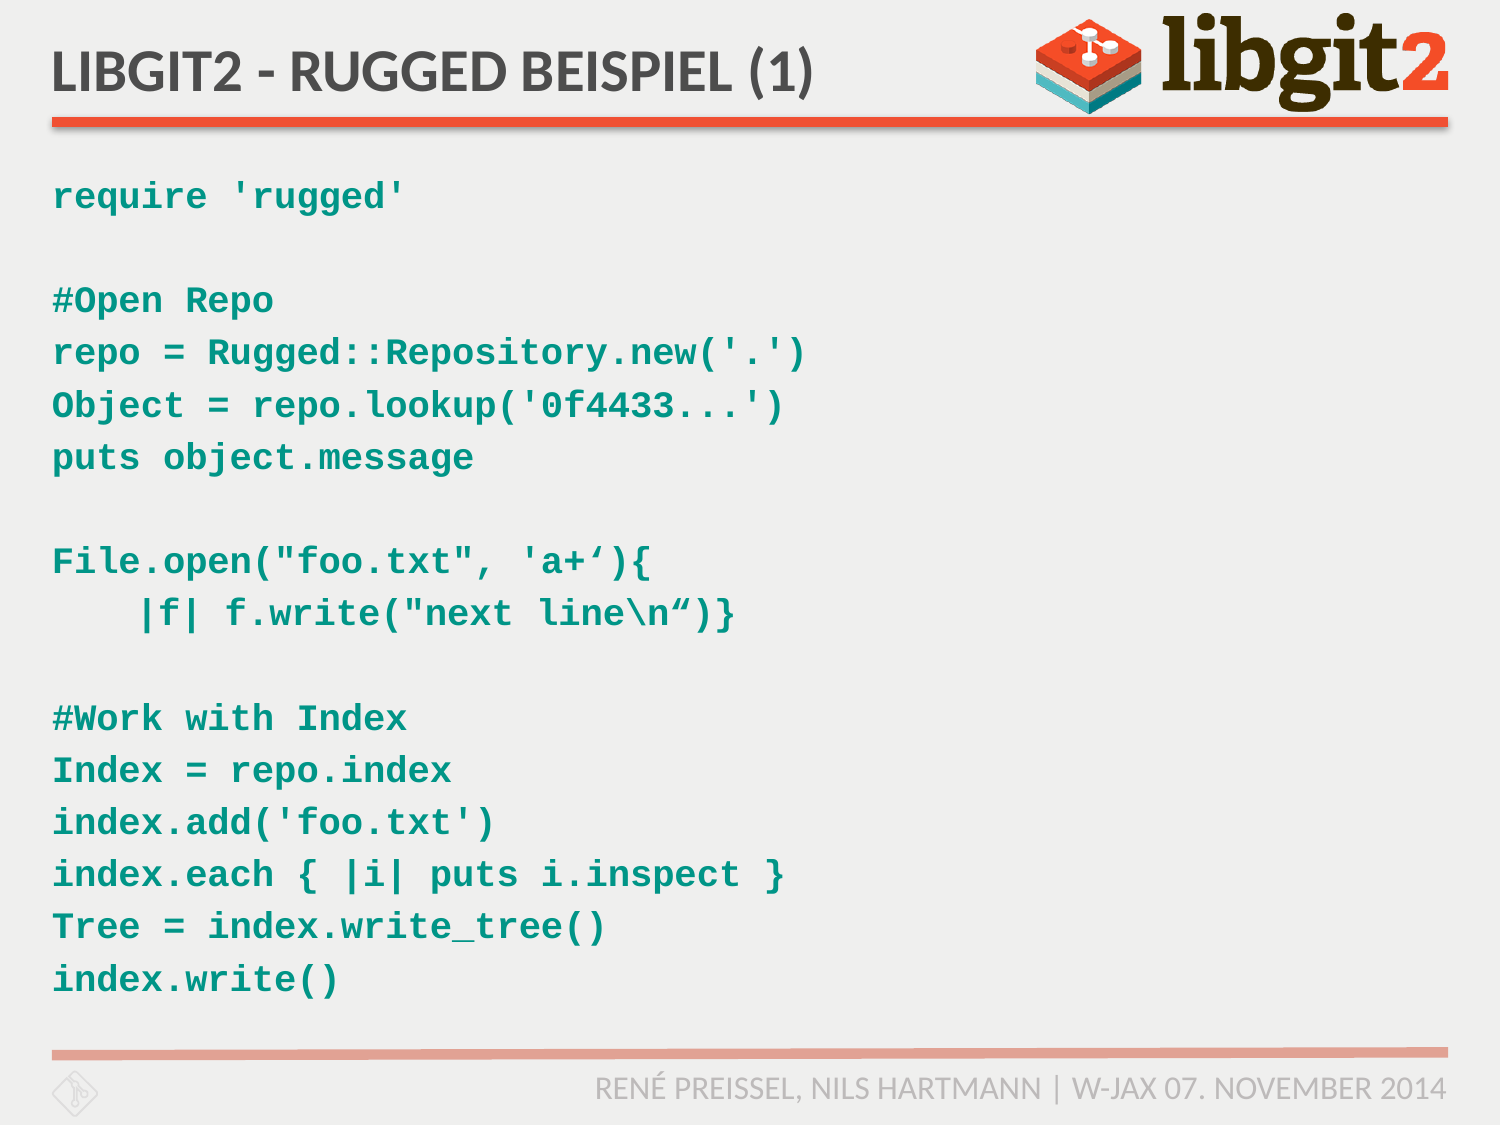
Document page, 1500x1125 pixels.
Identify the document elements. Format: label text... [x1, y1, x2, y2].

title LIBGIT2 - RUGGED BEISPIEL (1) [51, 30, 1030, 104]
list require 'rugged' #Open Repo repo = Rugged::Repository.new('.') Object = repo.lookup('0f4433...') puts object.message File.open("foo.txt", 'a+‘){ |f| f.write("next line\n“)} #Work with Index Index = repo.index index.add('foo.txt') index.each { |i| puts i.inspect } Tree = index.write_tree() index.write() [51, 170, 1449, 1005]
picture [1035, 13, 1449, 115]
